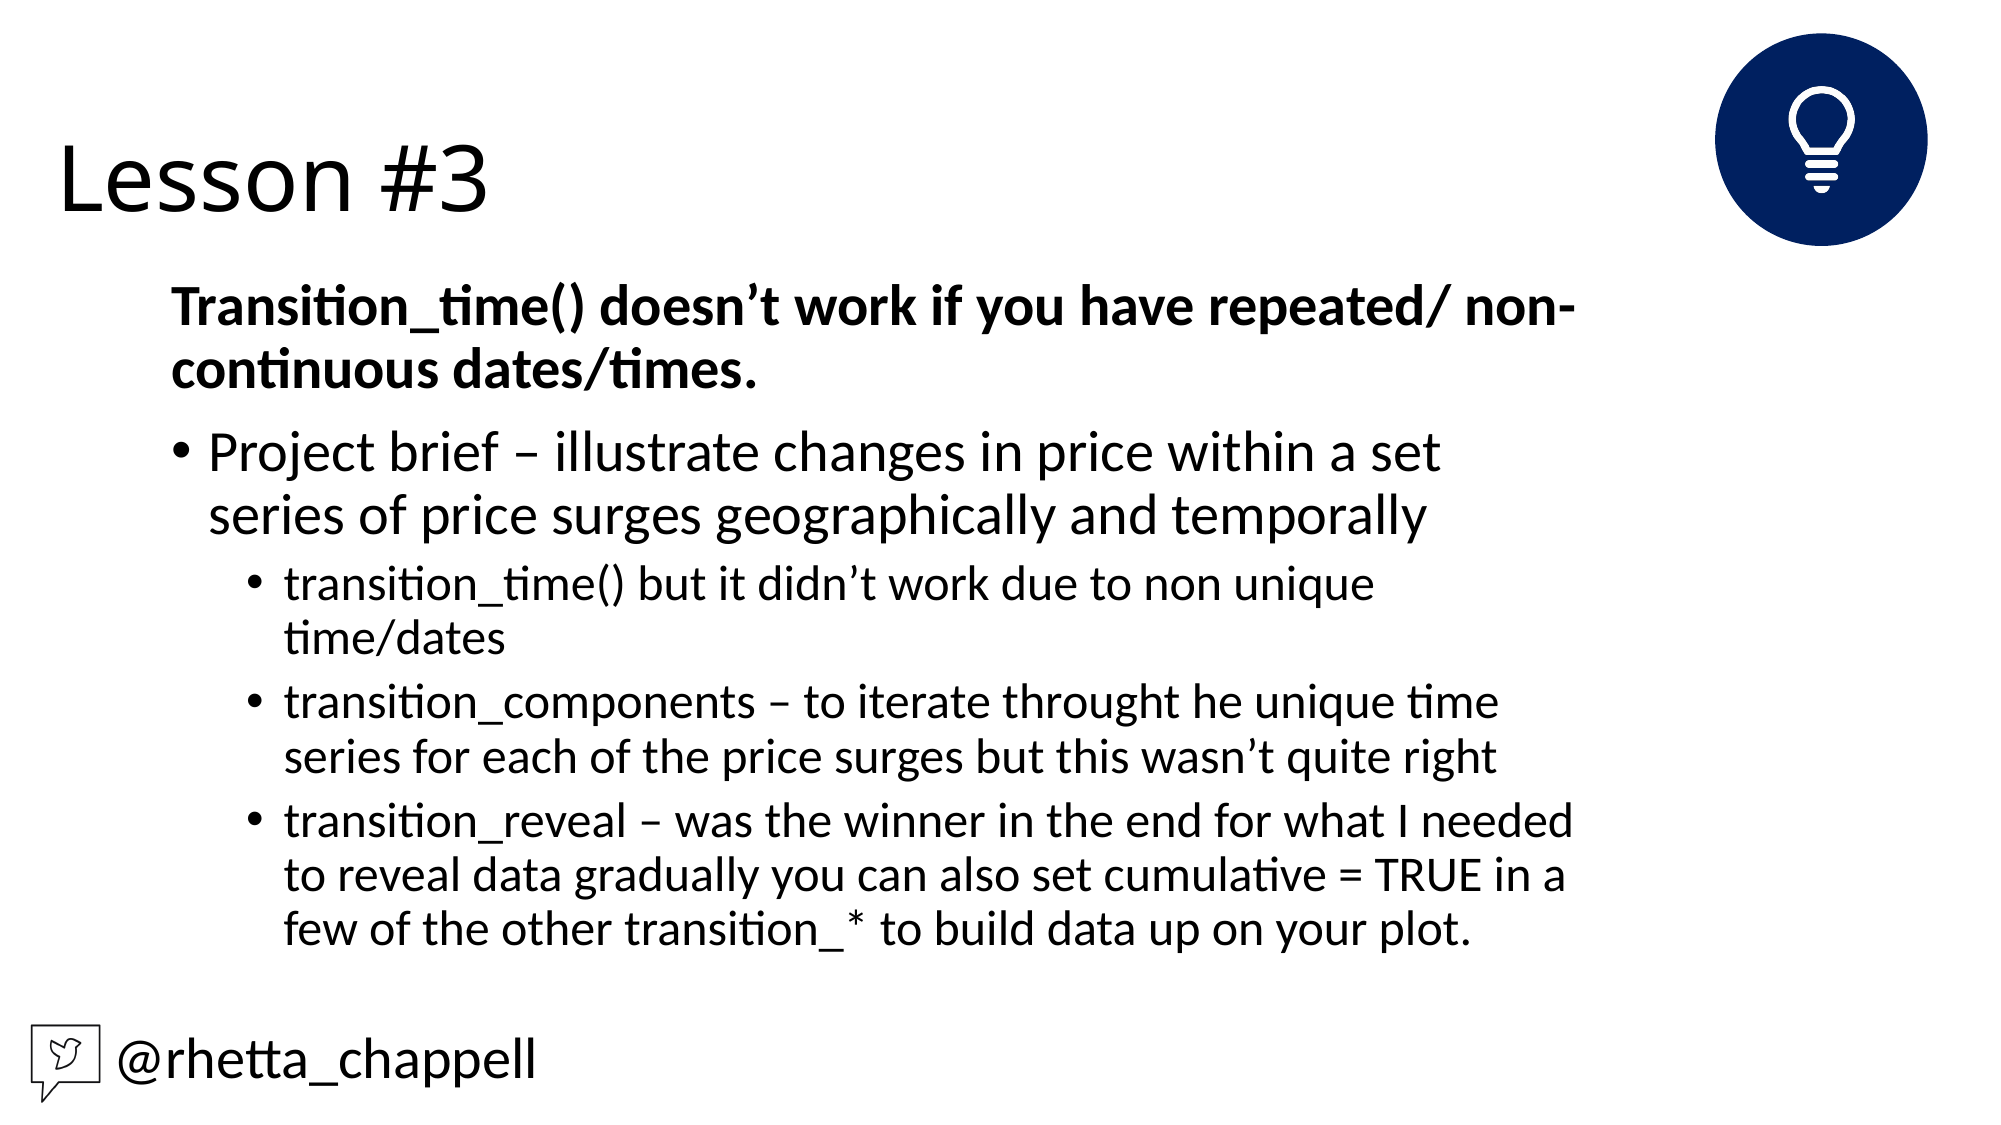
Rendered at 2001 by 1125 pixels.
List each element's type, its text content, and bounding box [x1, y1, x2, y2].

text_box [975, 537, 1025, 588]
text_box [0, 982, 561, 1125]
list Transition_time() doesn’t work if you have repeated/ non-continuous dates/times. Project brief – illustrate changes in price within a set series of price surges geographically and temporally transition_time() but it didn’t work due to non unique time/dates transition_components – to iterate throught he unique time series for each of the price surges but this wasn’t quite right transition_reveal – was the winner in the end for what I needed to reveal data gradually you can also set cumulative = TRUE in a few of the other transition_* to build data up on your plot. [155, 267, 1602, 982]
title Lesson #3 [41, 58, 1406, 305]
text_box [1715, 33, 1928, 246]
